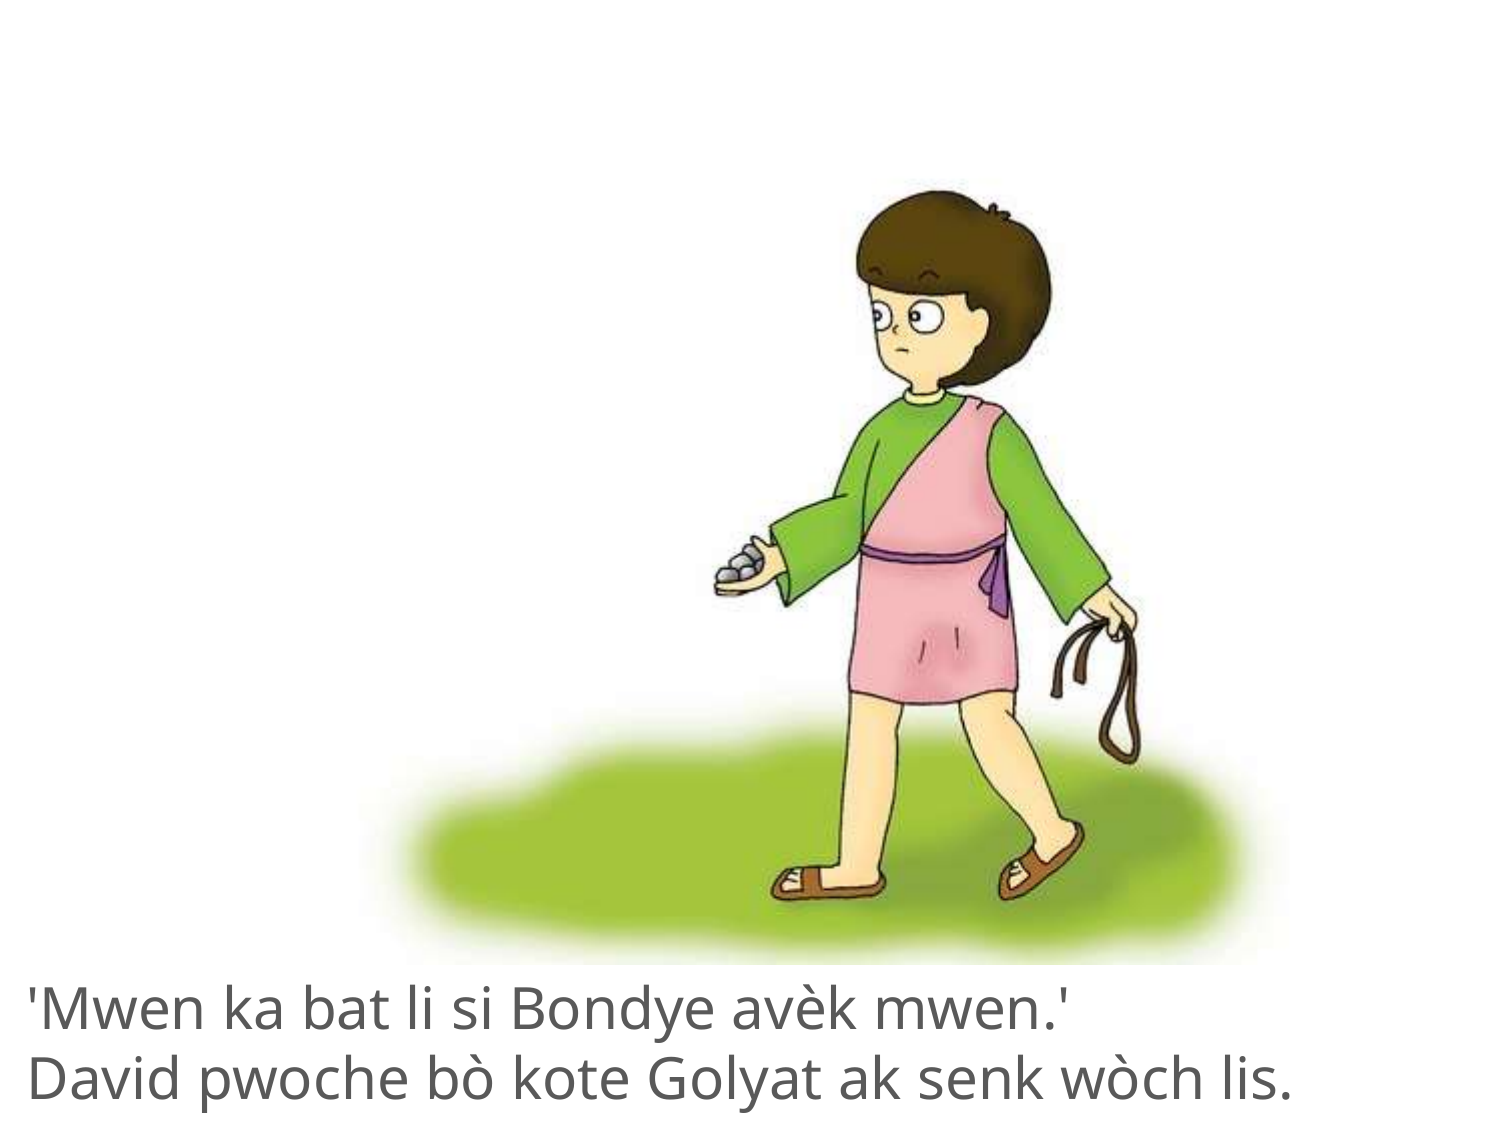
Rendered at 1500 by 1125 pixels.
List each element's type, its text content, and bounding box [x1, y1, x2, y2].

picture [103, 18, 1407, 965]
text_box 'Mwen ka bat li si Bondye avèk mwen.' David pwoche bò kote Golyat ak senk wòch lis. [11, 964, 1498, 1119]
